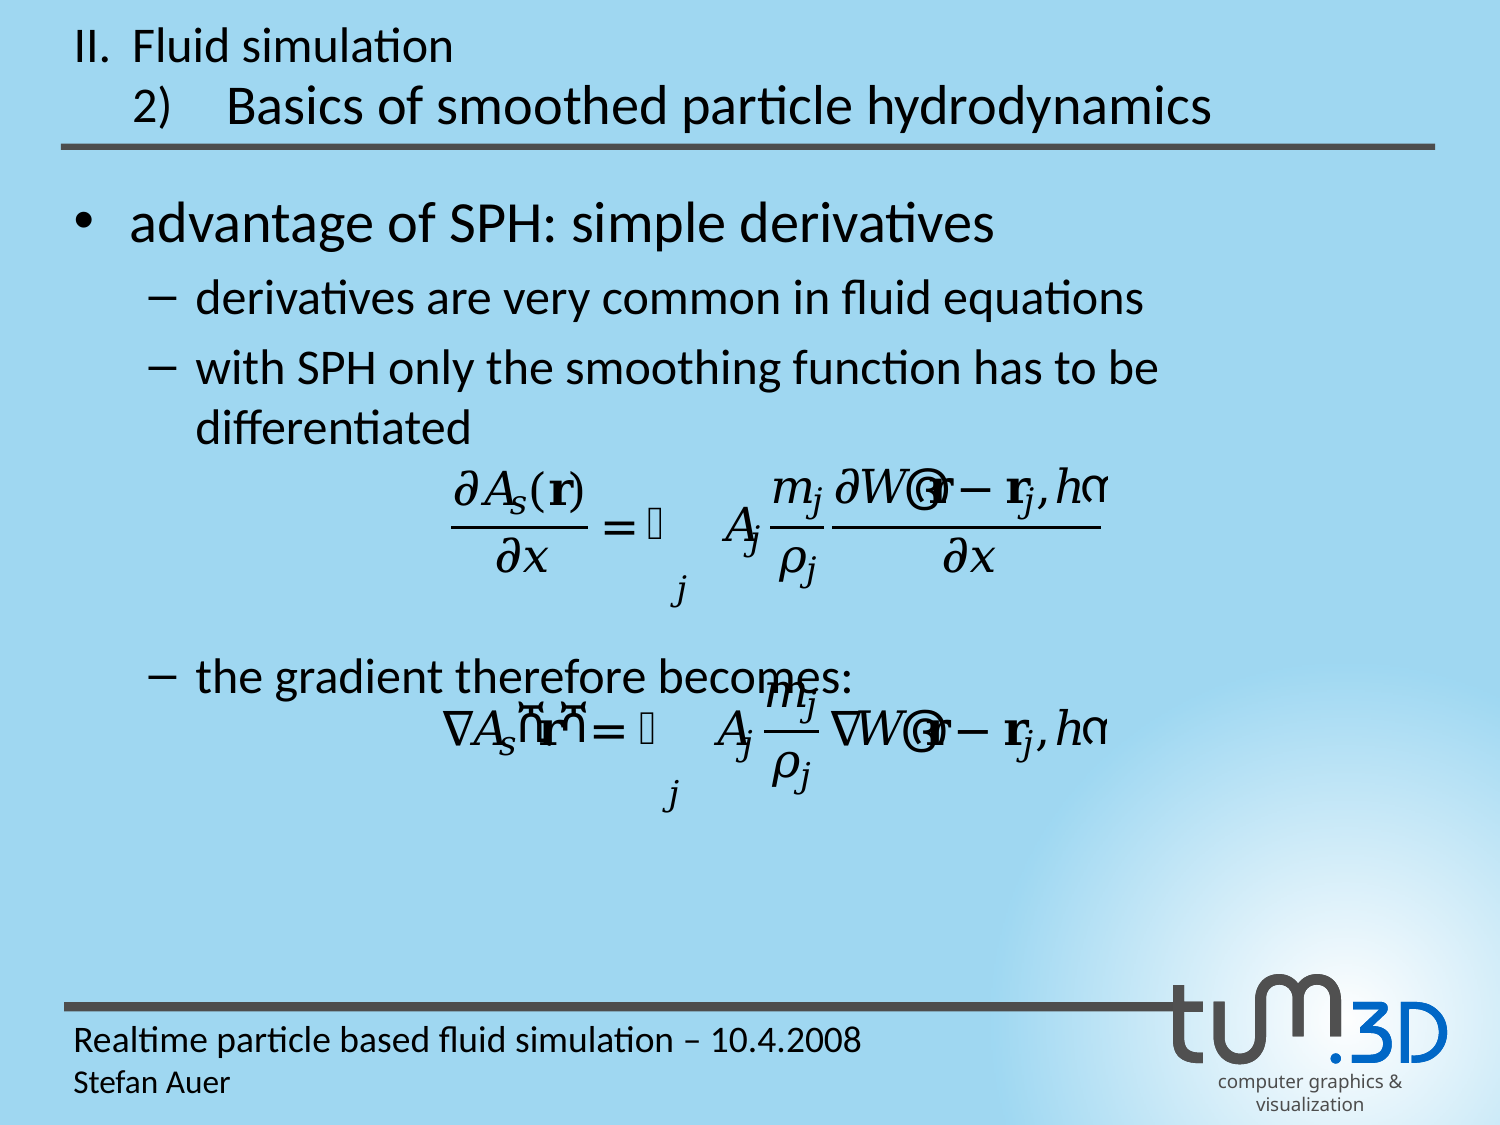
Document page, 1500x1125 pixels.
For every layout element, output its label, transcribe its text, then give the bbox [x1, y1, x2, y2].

list advantage of SPH: simple derivatives derivatives are very common in fluid equations with SPH only the smoothing function has to be differentiated the gradient therefore becomes: [58, 176, 1444, 1006]
list 2) [117, 64, 210, 159]
picture [0, 0, 1500, 1125]
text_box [445, 456, 1110, 659]
list Fluid simulation [117, 5, 1442, 64]
list II. [58, 5, 117, 88]
list Basics of smoothed particle hydrodynamics [210, 60, 1442, 167]
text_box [433, 679, 1109, 866]
